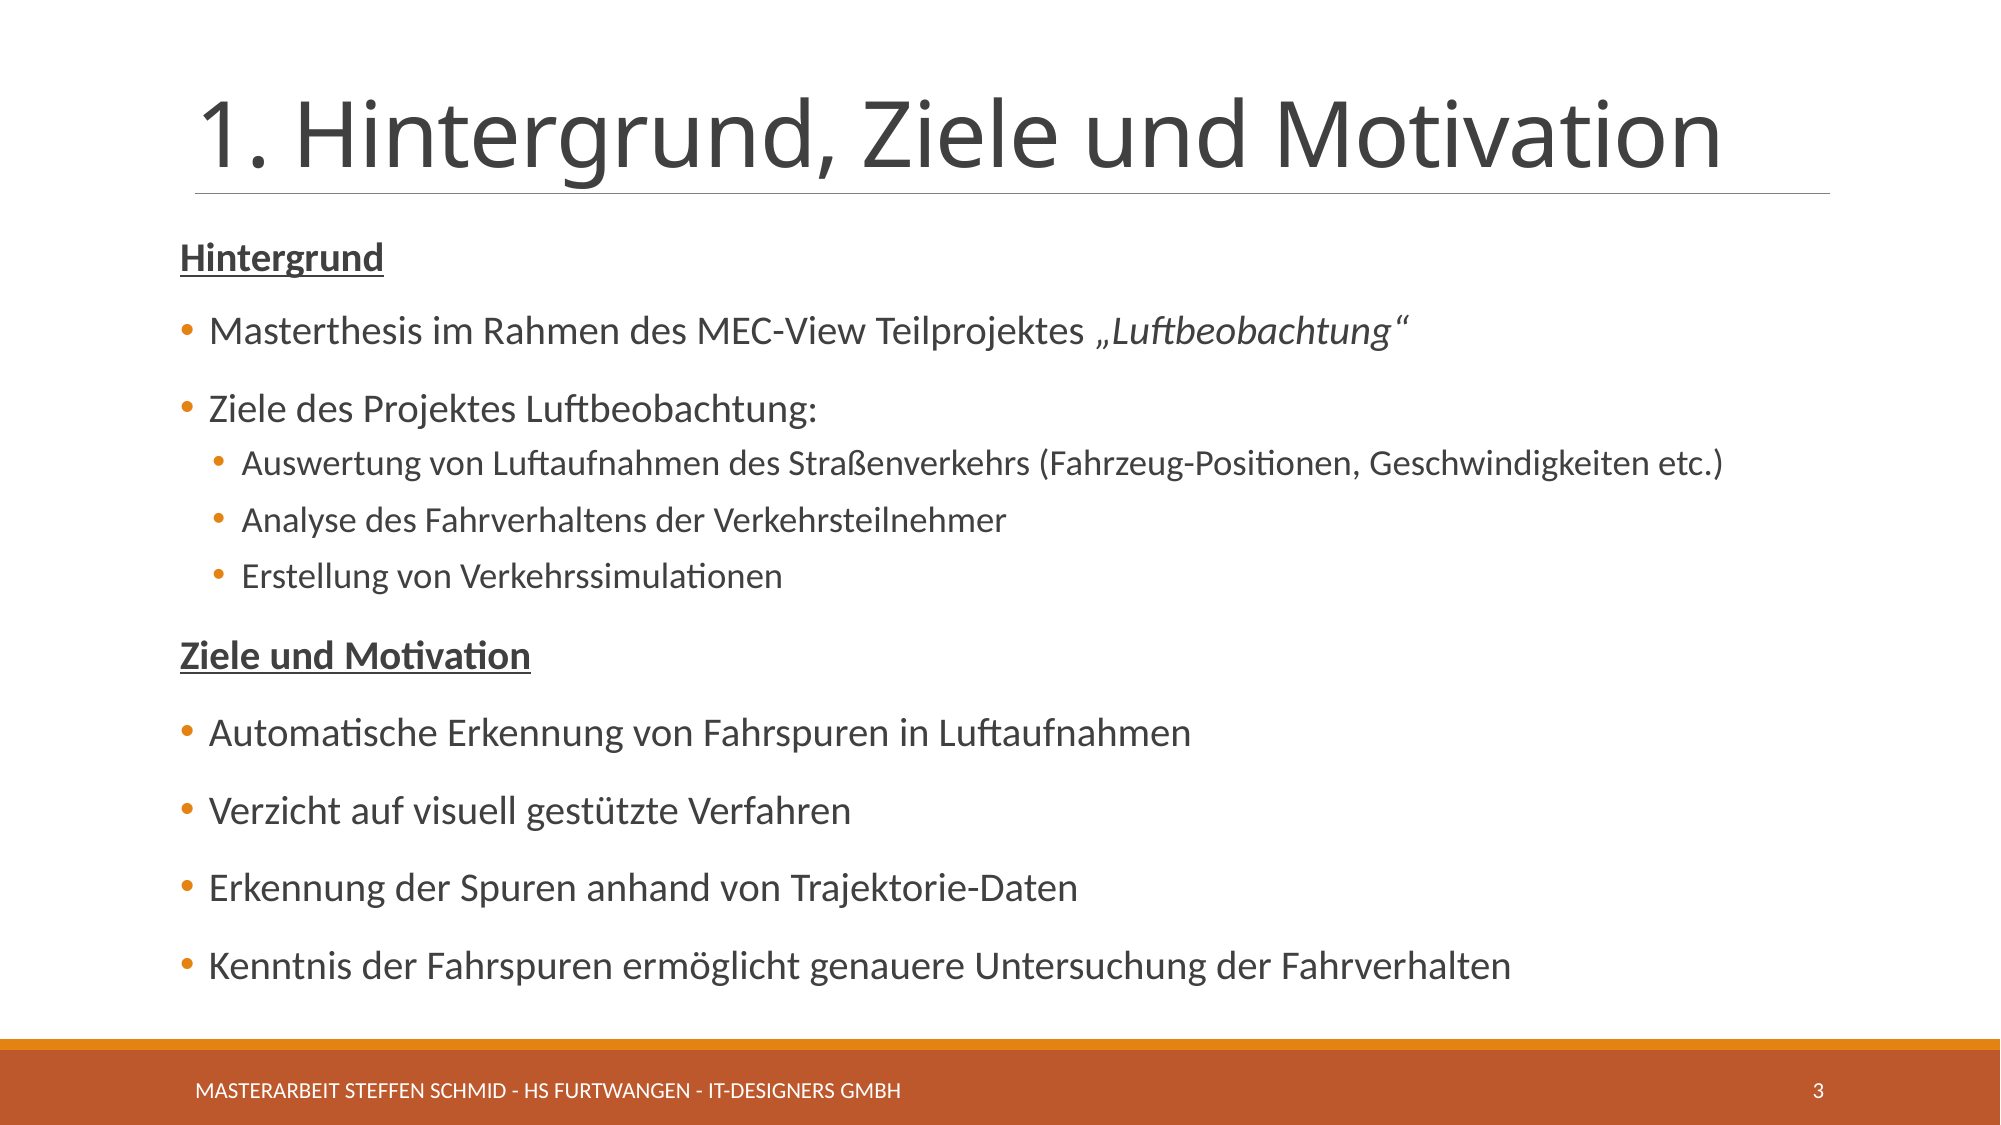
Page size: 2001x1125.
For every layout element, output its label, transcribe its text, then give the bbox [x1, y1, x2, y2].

title 1. Hintergrund, Ziele und Motivation [180, 47, 1830, 194]
slide_number 3 [1624, 1059, 1840, 1120]
footer Masterarbeit Steffen Schmid - HS Furtwangen - IT-Designers GmbH [180, 1059, 1396, 1120]
list Hintergrund Masterthesis im Rahmen des MEC-View Teilprojektes „Luftbeobachtung“ Ziele des Projektes Luftbeobachtung: Auswertung von Luftaufnahmen des Straßenverkehrs (Fahrzeug-Positionen, Geschwindigkeiten etc.) Analyse des Fahrverhaltens der Verkehrsteilnehmer Erstellung von Verkehrssimulationen Ziele und Motivation Automatische Erkennung von Fahrspuren in Luftaufnahmen Verzicht auf visuell gestützte Verfahren Erkennung der Spuren anhand von Trajektorie-Daten Kenntnis der Fahrspuren ermöglicht genauere Untersuchung der Fahrverhalten [180, 229, 1830, 998]
